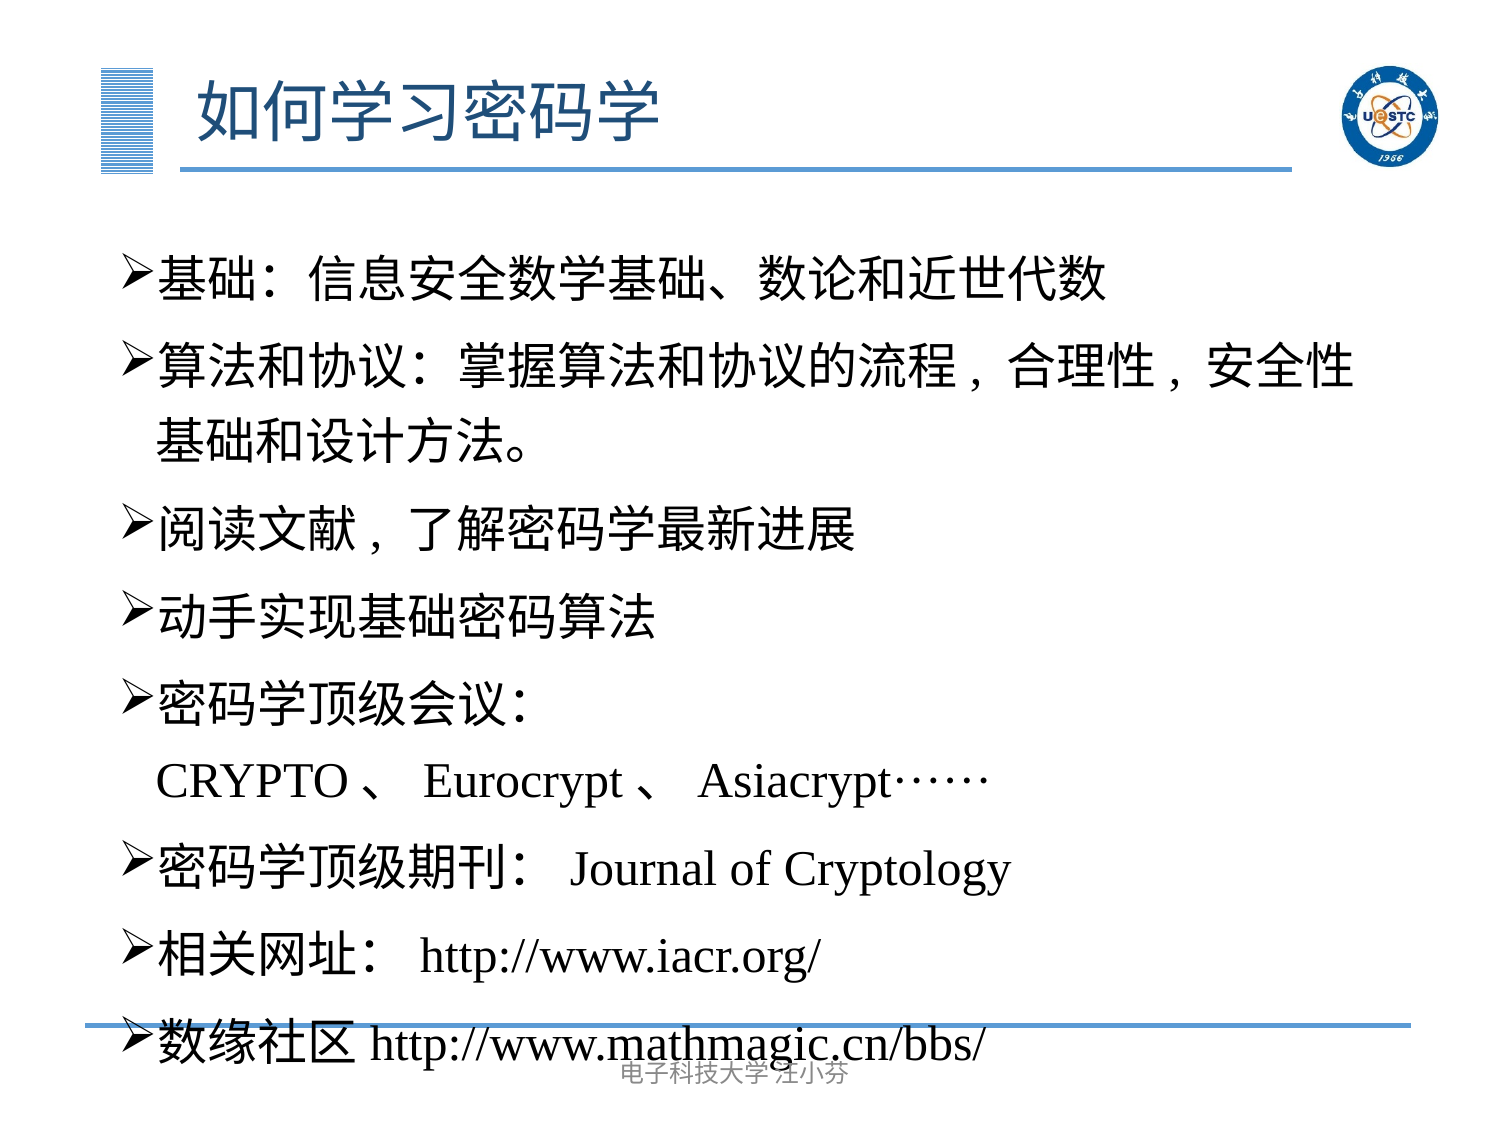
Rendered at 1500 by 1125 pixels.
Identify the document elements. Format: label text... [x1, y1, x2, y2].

list 基础：信息安全数学基础、数论和近世代数 算法和协议：掌握算法和协议的流程, 合理性, 安全性基础和设计方法。 阅读文献, 了解密码学最新进展 动手实现基础密码算法 密码学顶级会议：CRYPTO、Eurocrypt、Asiacrypt······ 密码学顶级期刊：Journal of Cryptology 相关网址：http://www.iacr.org/ 数缘社区http://www.mathmagic.cn/bbs/ [103, 224, 1397, 989]
footer 电子科技大学 汪小芬 [444, 1042, 1025, 1103]
picture [1339, 63, 1440, 171]
title 如何学习密码学 [180, 59, 1293, 170]
